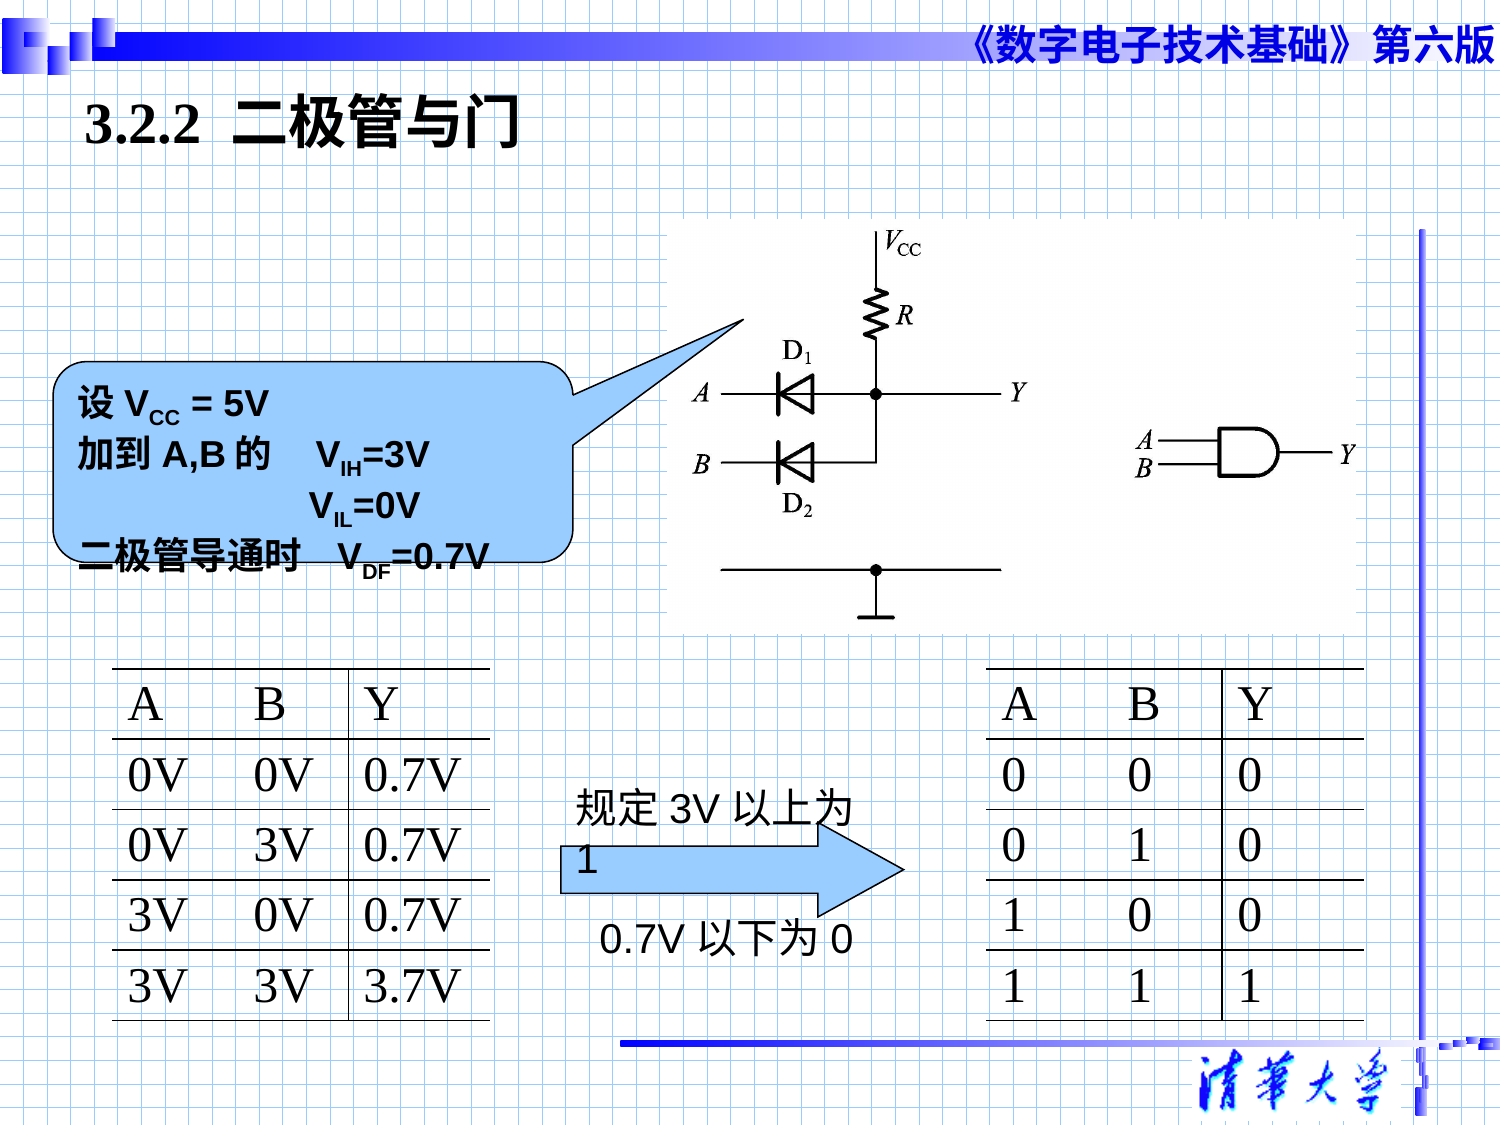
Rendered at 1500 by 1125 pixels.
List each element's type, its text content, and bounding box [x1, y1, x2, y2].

table_cell 0 [986, 740, 1112, 809]
table_cell 0V [112, 740, 238, 809]
table_header A [986, 670, 1112, 738]
table_cell 0 [986, 810, 1112, 879]
table_cell 0 [1223, 881, 1364, 949]
text_box 规定3V以上为1 [560, 774, 904, 890]
table_cell 3V [112, 881, 238, 949]
table_cell 1 [1223, 951, 1364, 1020]
picture [1192, 1046, 1401, 1121]
text_box 设VCC = 5V 加到A,B的 VIH=3V VIL=0V 二极管导通时 VDF=0.7V [53, 355, 661, 563]
table_cell 0 [1112, 881, 1221, 949]
table_header Y [1223, 670, 1364, 738]
text_box [560, 890, 867, 904]
table_header B [238, 670, 348, 738]
table_cell 0 [1223, 810, 1364, 879]
table_header Y [349, 670, 490, 738]
table_cell 0.7V [349, 740, 490, 809]
table_cell 0V [238, 881, 348, 949]
table_cell 0.7V [349, 810, 490, 879]
picture [666, 219, 1356, 635]
table_cell 3V [238, 810, 348, 879]
table_header B [1112, 670, 1221, 738]
table_cell 1 [986, 951, 1112, 1020]
list 3.2.2 二极管与门 [70, 78, 1405, 1018]
table_cell 0V [112, 810, 238, 879]
table_cell 1 [1112, 951, 1221, 1020]
table_cell 0V [238, 740, 348, 809]
table_cell 0 [1223, 740, 1364, 809]
table_cell 3V [238, 951, 348, 1020]
table_cell 0 [1112, 740, 1221, 809]
table_cell 3V [112, 951, 238, 1020]
table_header A [112, 670, 238, 738]
table_cell 1 [986, 881, 1112, 949]
table_cell 1 [1112, 810, 1221, 879]
text_box 0.7V以下为0 [584, 904, 928, 970]
table_cell 3.7V [349, 951, 490, 1020]
table_cell 0.7V [349, 881, 490, 949]
